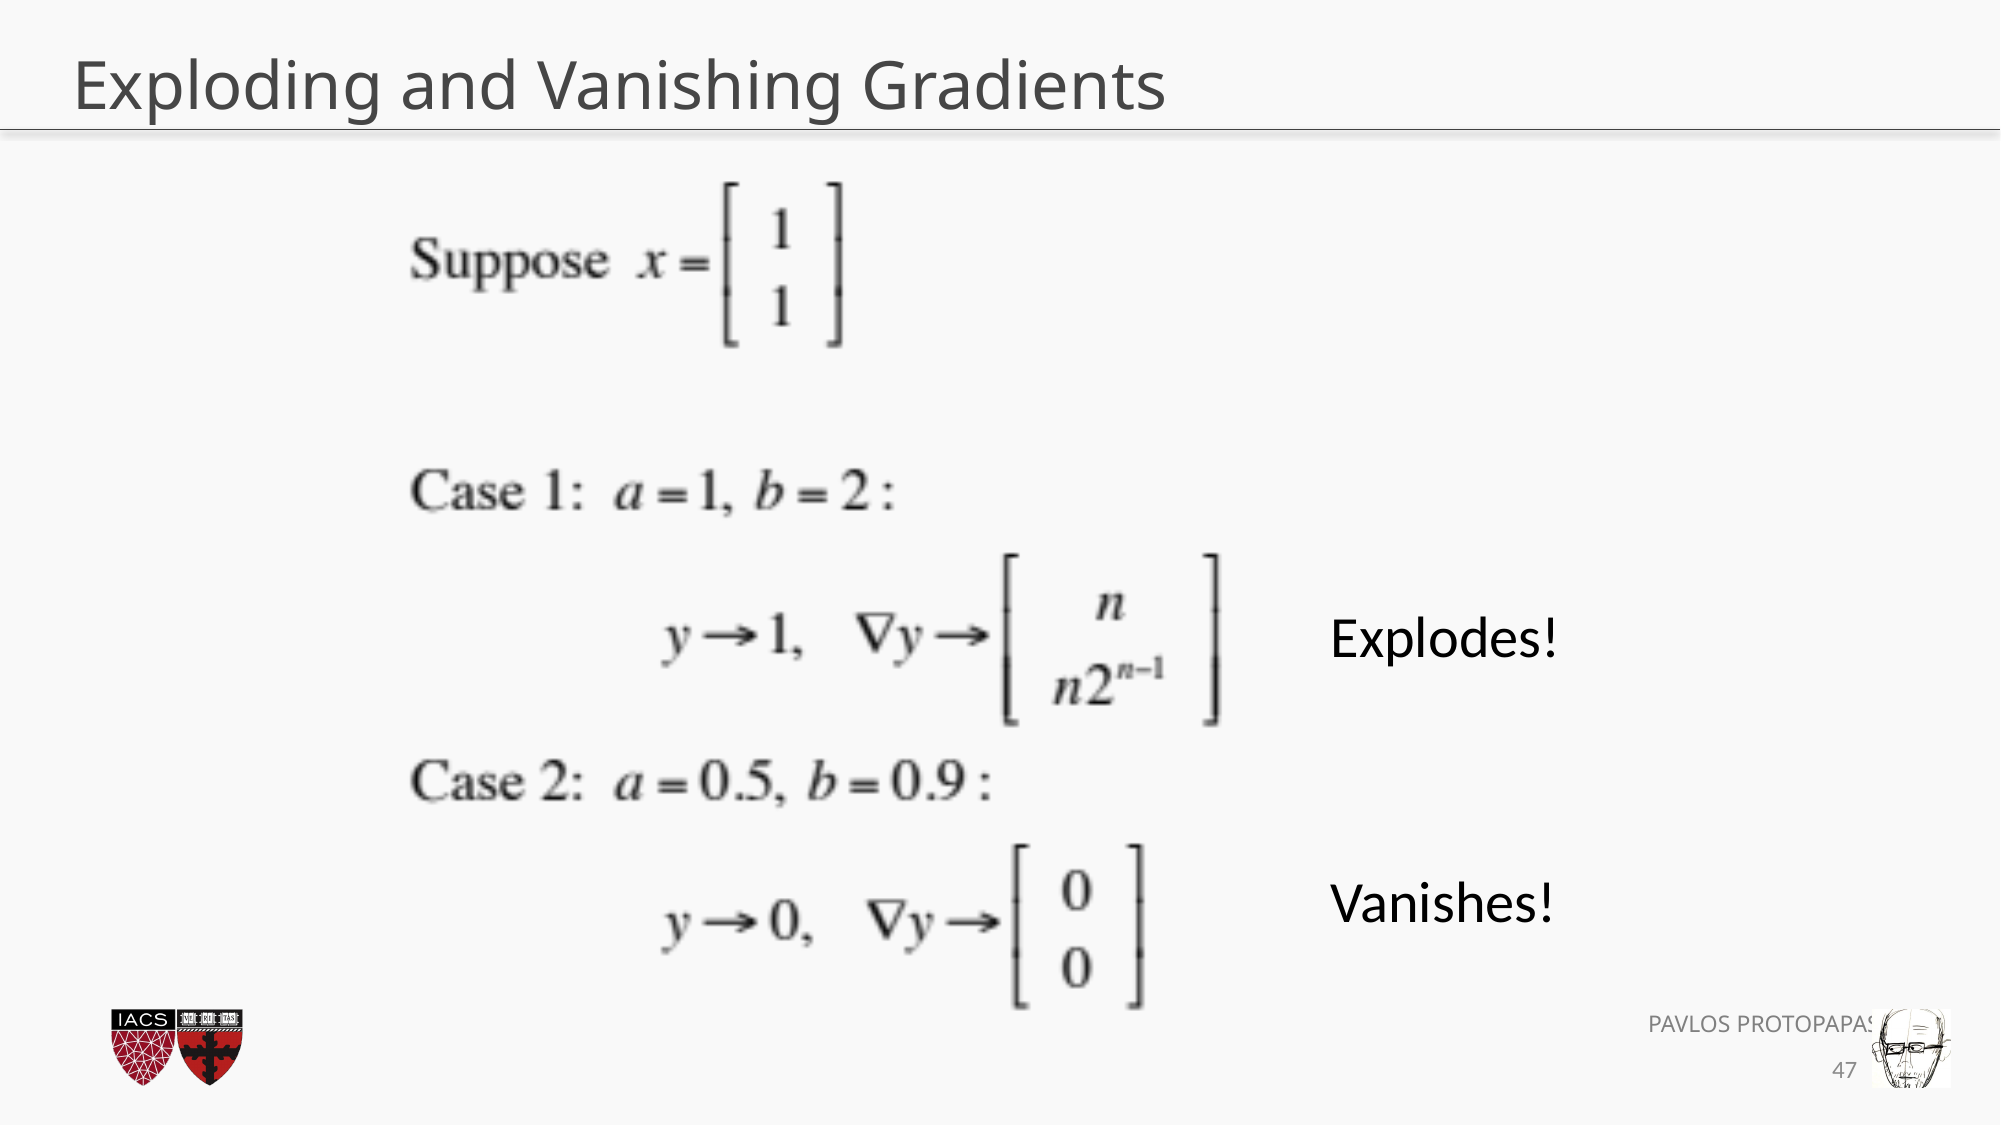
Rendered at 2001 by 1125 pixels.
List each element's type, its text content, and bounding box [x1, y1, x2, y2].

text_box Explodes! [1316, 591, 1632, 677]
slide_number 47 [1405, 1038, 1873, 1099]
picture [1872, 1009, 1951, 1088]
text_box Vanishes! [1316, 856, 1632, 942]
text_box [405, 169, 1223, 1015]
picture [109, 1009, 243, 1086]
title Exploding and Vanishing Gradients [57, 35, 1943, 162]
